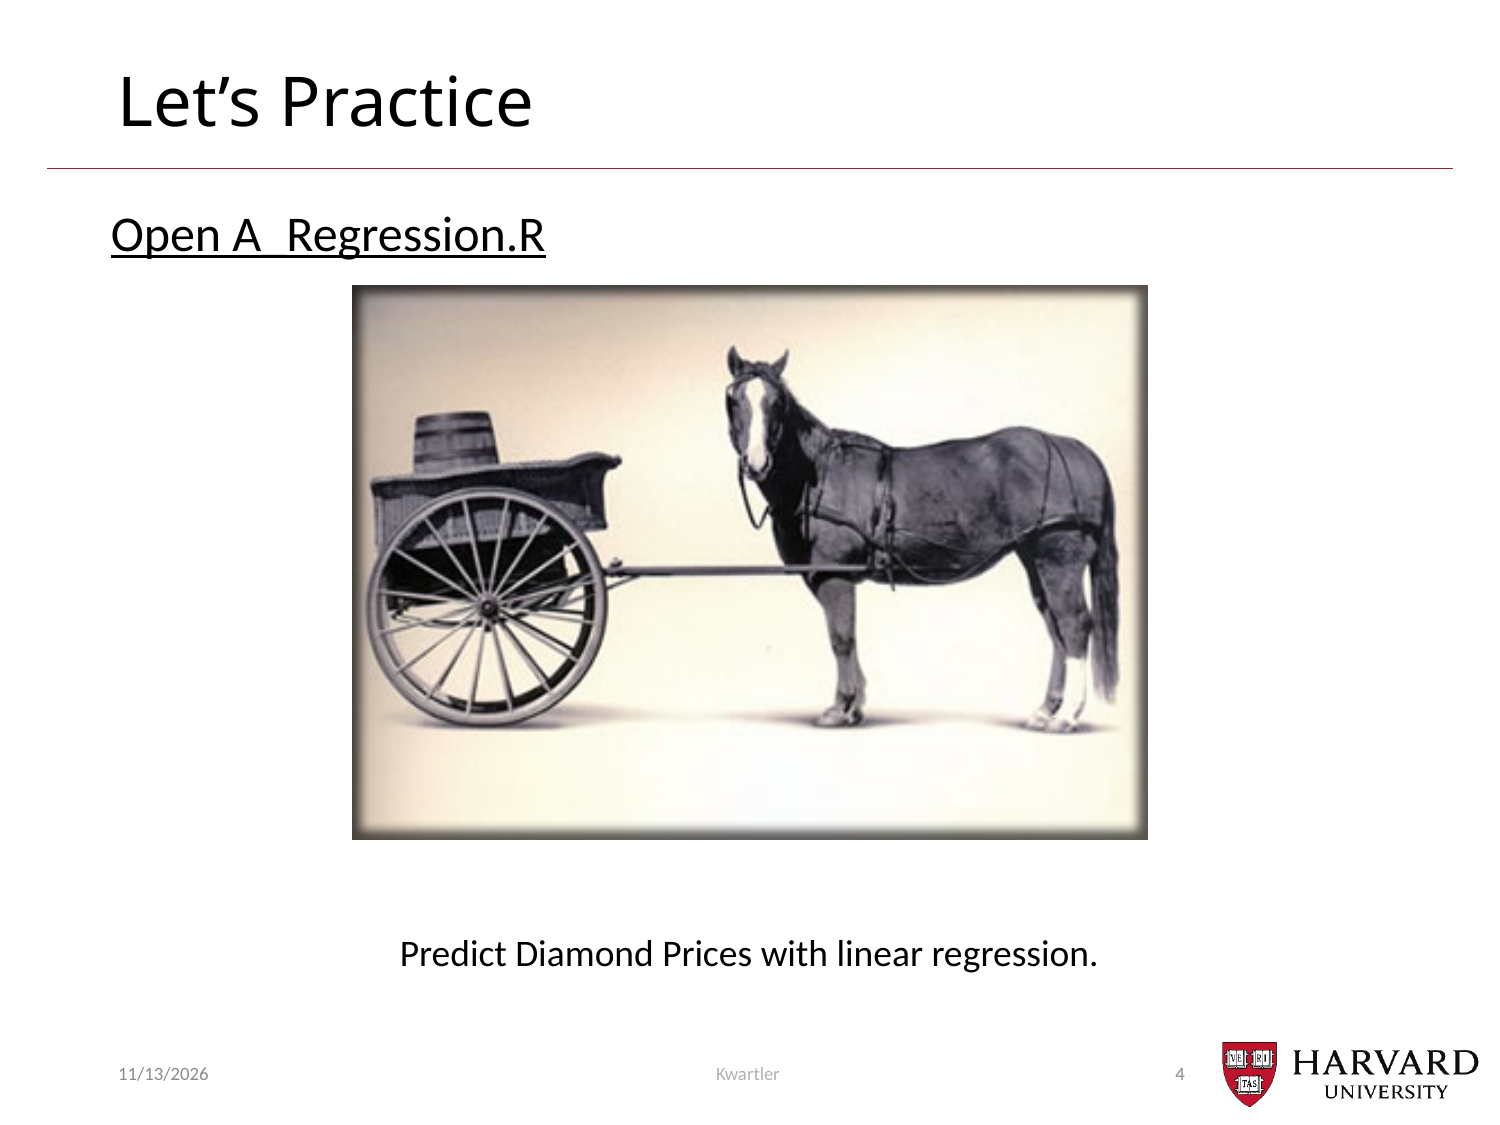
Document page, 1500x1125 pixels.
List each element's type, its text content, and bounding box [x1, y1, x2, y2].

slide_number 4 [1059, 1042, 1200, 1103]
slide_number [103, 1042, 441, 1103]
picture [1200, 1024, 1500, 1125]
text_box Open A_Regression.R [96, 194, 561, 270]
title Let’s Practice [103, 59, 1397, 157]
footer Kwartler [496, 1042, 1004, 1103]
picture [352, 285, 1148, 840]
text_box Predict Diamond Prices with linear regression. [385, 921, 1115, 982]
